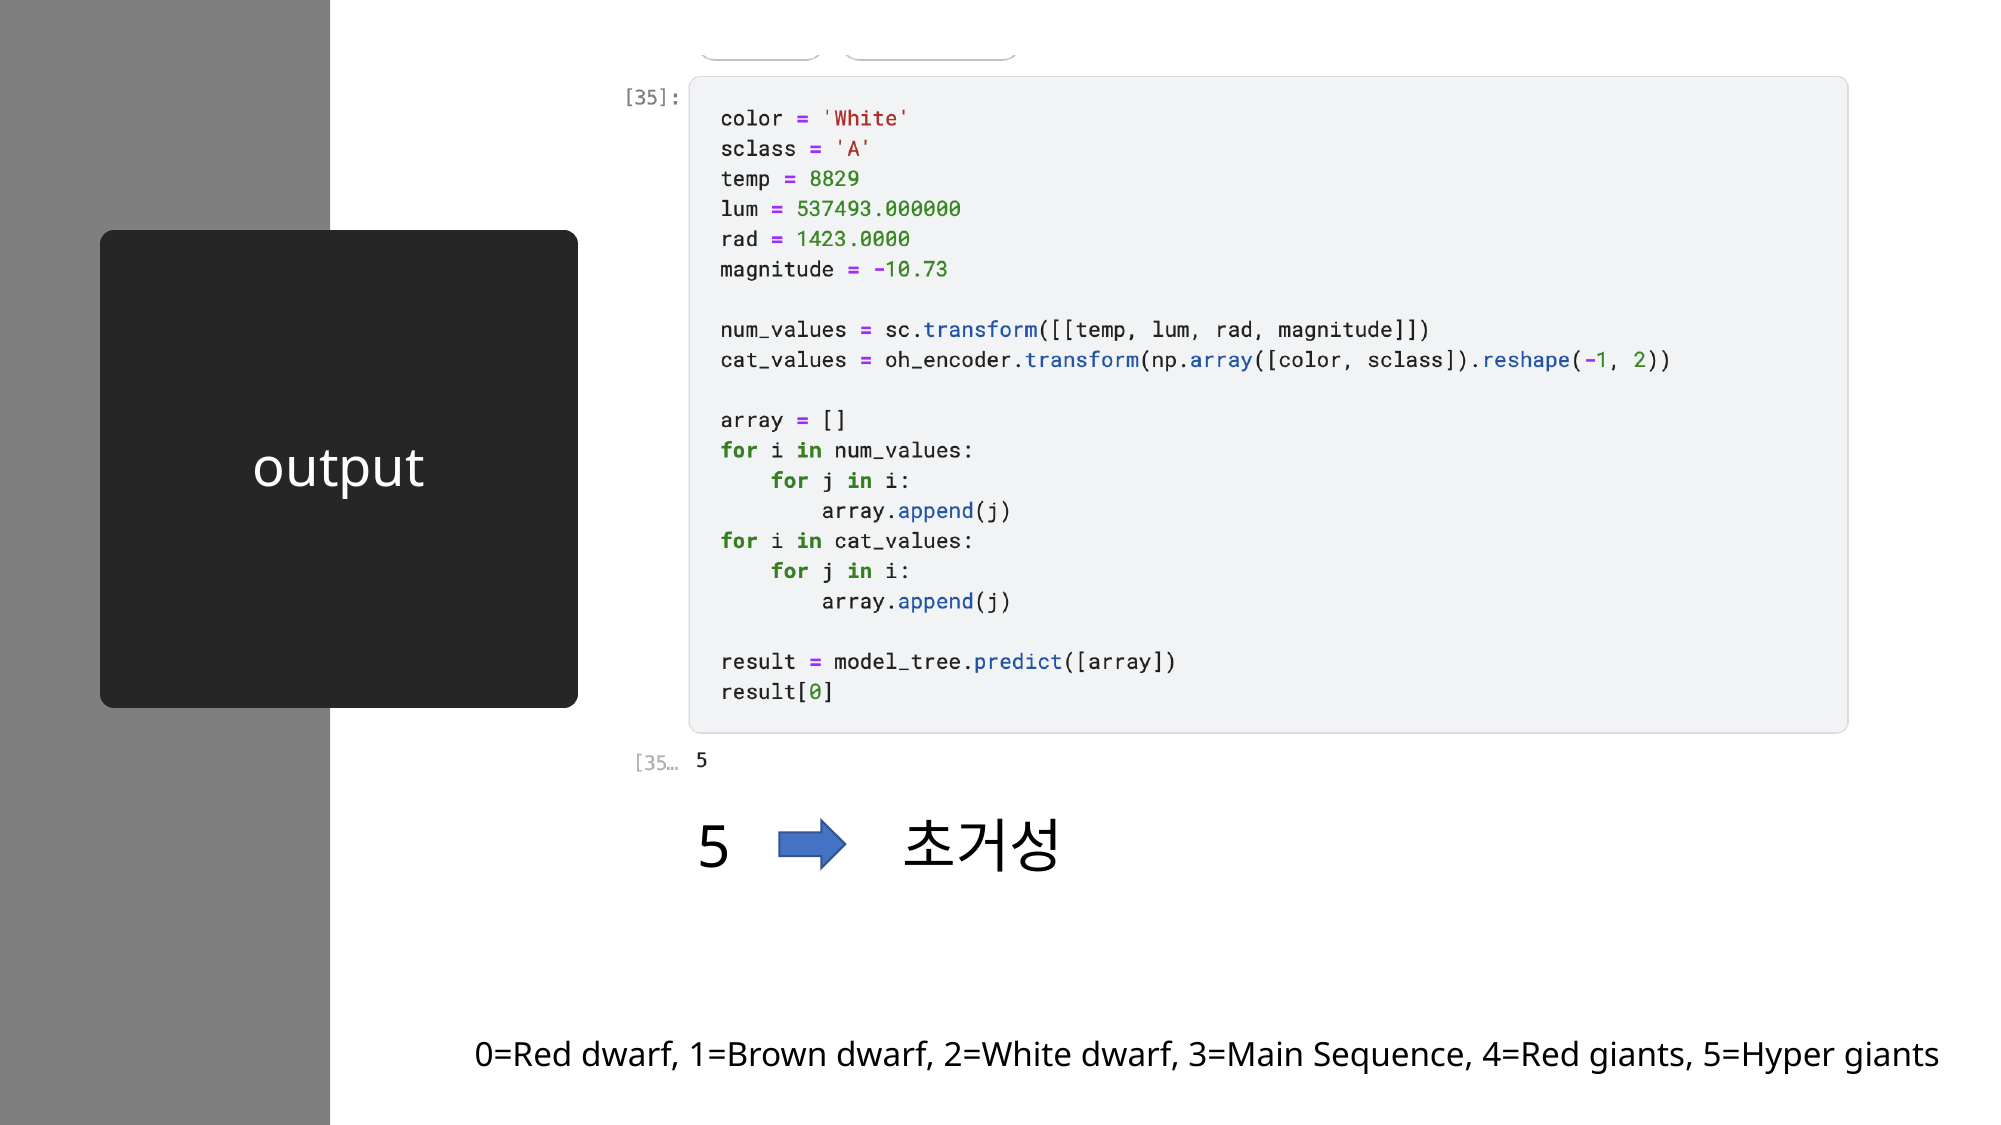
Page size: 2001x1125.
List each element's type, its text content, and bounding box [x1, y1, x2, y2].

text_box 0=Red dwarf, 1=Brown dwarf, 2=White dwarf, 3=Main Sequence, 4=Red giants, 5=Hyper giants [459, 1025, 1958, 1081]
text_box 초거성 [887, 802, 1079, 887]
text_box 5 [682, 802, 745, 887]
title output [113, 243, 564, 694]
picture [605, 55, 1865, 802]
text_box [778, 817, 847, 871]
text_box [0, 0, 331, 1125]
